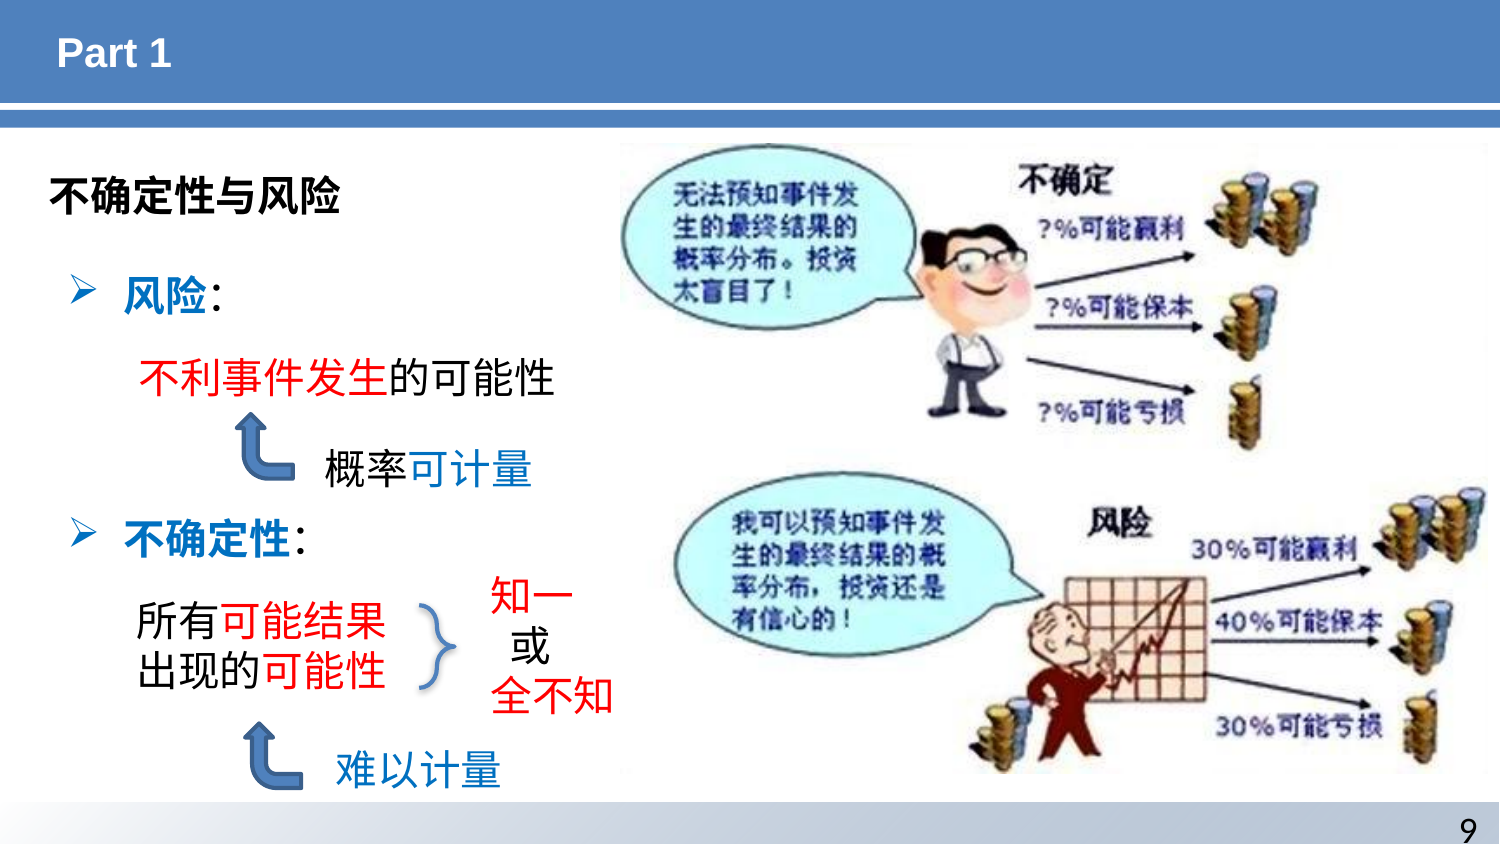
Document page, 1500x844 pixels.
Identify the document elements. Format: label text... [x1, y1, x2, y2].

text_box [234, 411, 295, 481]
text_box 风险： [52, 261, 264, 327]
text_box 难以计量 [320, 736, 518, 801]
picture [619, 143, 1488, 774]
text_box 所有可能结果 出现的可能性 [121, 587, 443, 702]
text_box 不利事件发生的可能性 [123, 344, 571, 410]
text_box 不确定性与风险 [34, 161, 357, 227]
text_box [1493, 801, 1500, 844]
text_box [0, 0, 1500, 105]
title Part 1 [41, 3, 1459, 99]
text_box [0, 801, 1142, 844]
slide_number 9 [1142, 798, 1493, 844]
text_box [243, 721, 304, 791]
text_box 知一 或 全不知 [475, 562, 614, 728]
text_box 概率可计量 [309, 435, 549, 500]
text_box [0, 108, 1500, 130]
text_box [418, 603, 457, 690]
text_box 不确定性： [52, 505, 348, 571]
